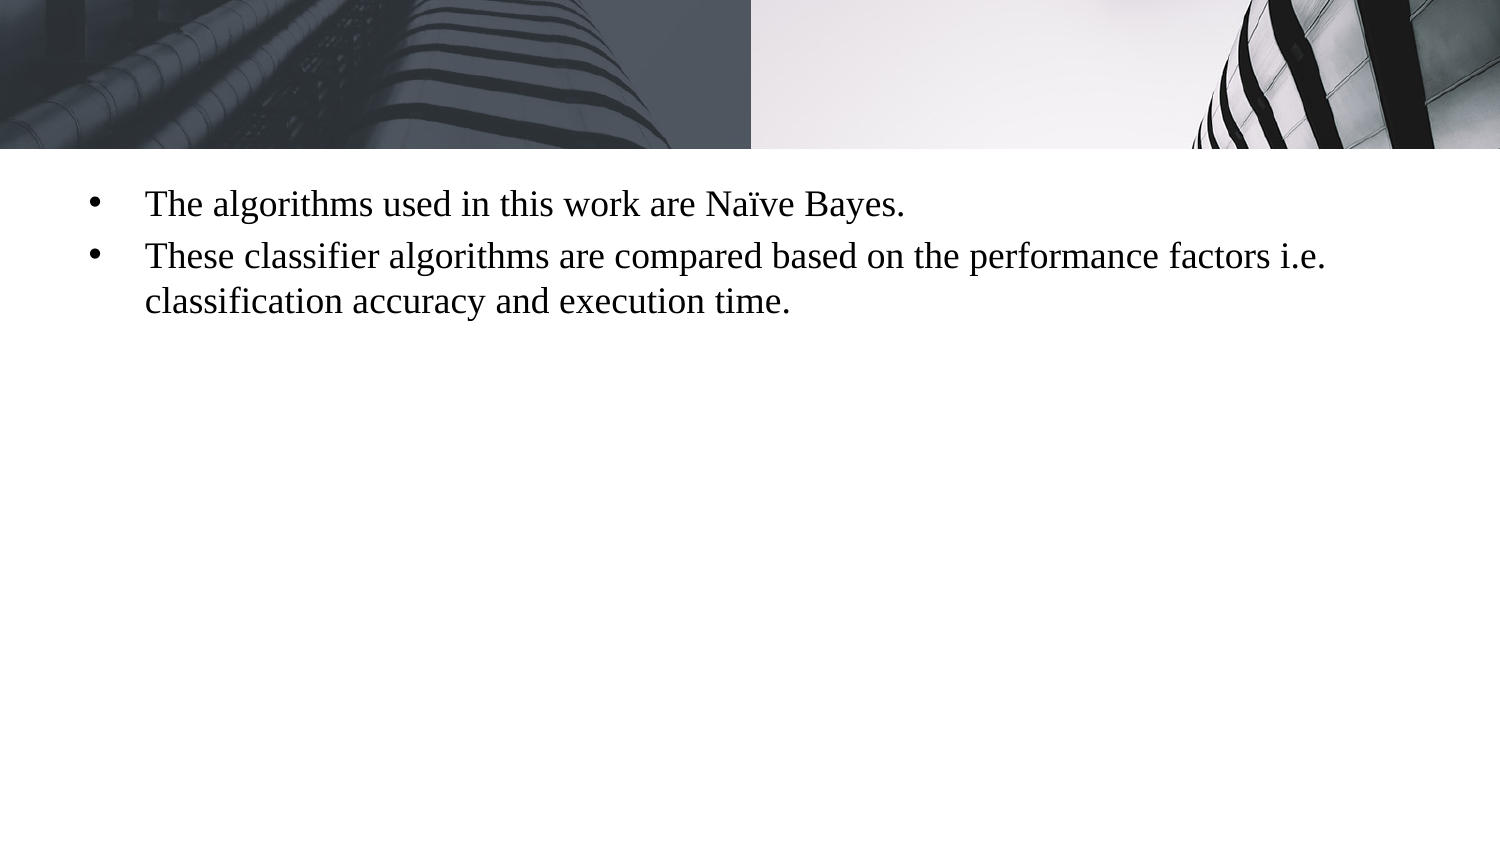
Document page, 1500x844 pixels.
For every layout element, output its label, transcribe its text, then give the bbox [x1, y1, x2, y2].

picture [0, 0, 1500, 844]
list The algorithms used in this work are Naïve Bayes. These classifier algorithms are compared based on the performance factors i.e. classification accuracy and execution time. [73, 171, 1427, 798]
